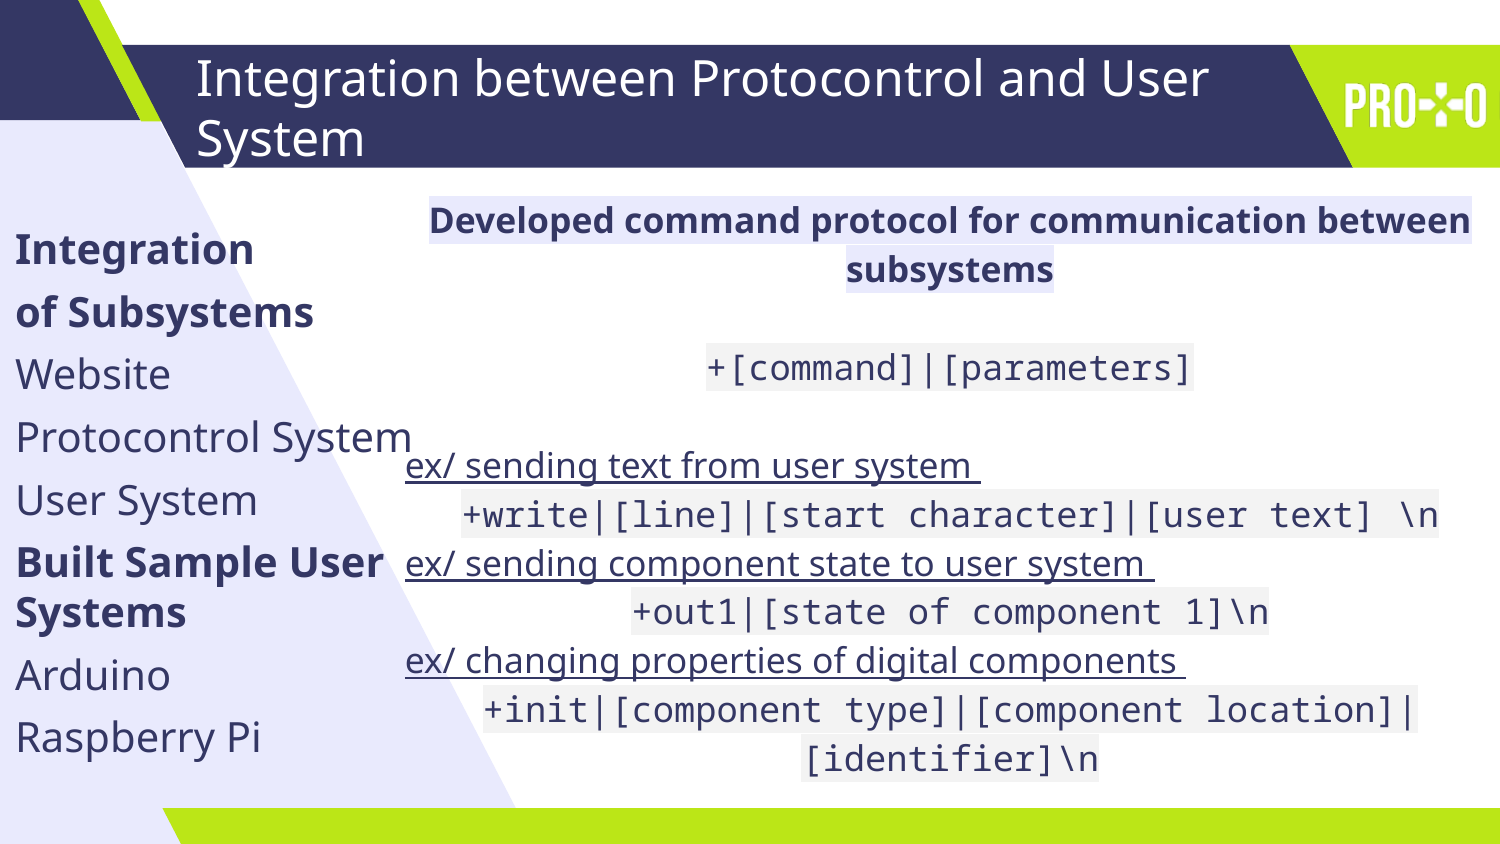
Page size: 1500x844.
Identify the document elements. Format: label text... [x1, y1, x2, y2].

text_box Developed command protocol for communication between subsystems +[command]|[parameters] ex/ sending text from user system +write|[line]|[start character]|[user text] \n ex/ sending component state to user system +out1|[state of component 1]\n ex/ changing properties of digital components +init|[component type]|[component location]|[identifier]\n [389, 176, 1500, 667]
list Integration of Subsystems Website Protocontrol System User System Built Sample User Systems Arduino Raspberry Pi [0, 208, 389, 497]
title Integration between Protocontrol and User System [181, 45, 1285, 169]
picture [1304, 55, 1500, 159]
